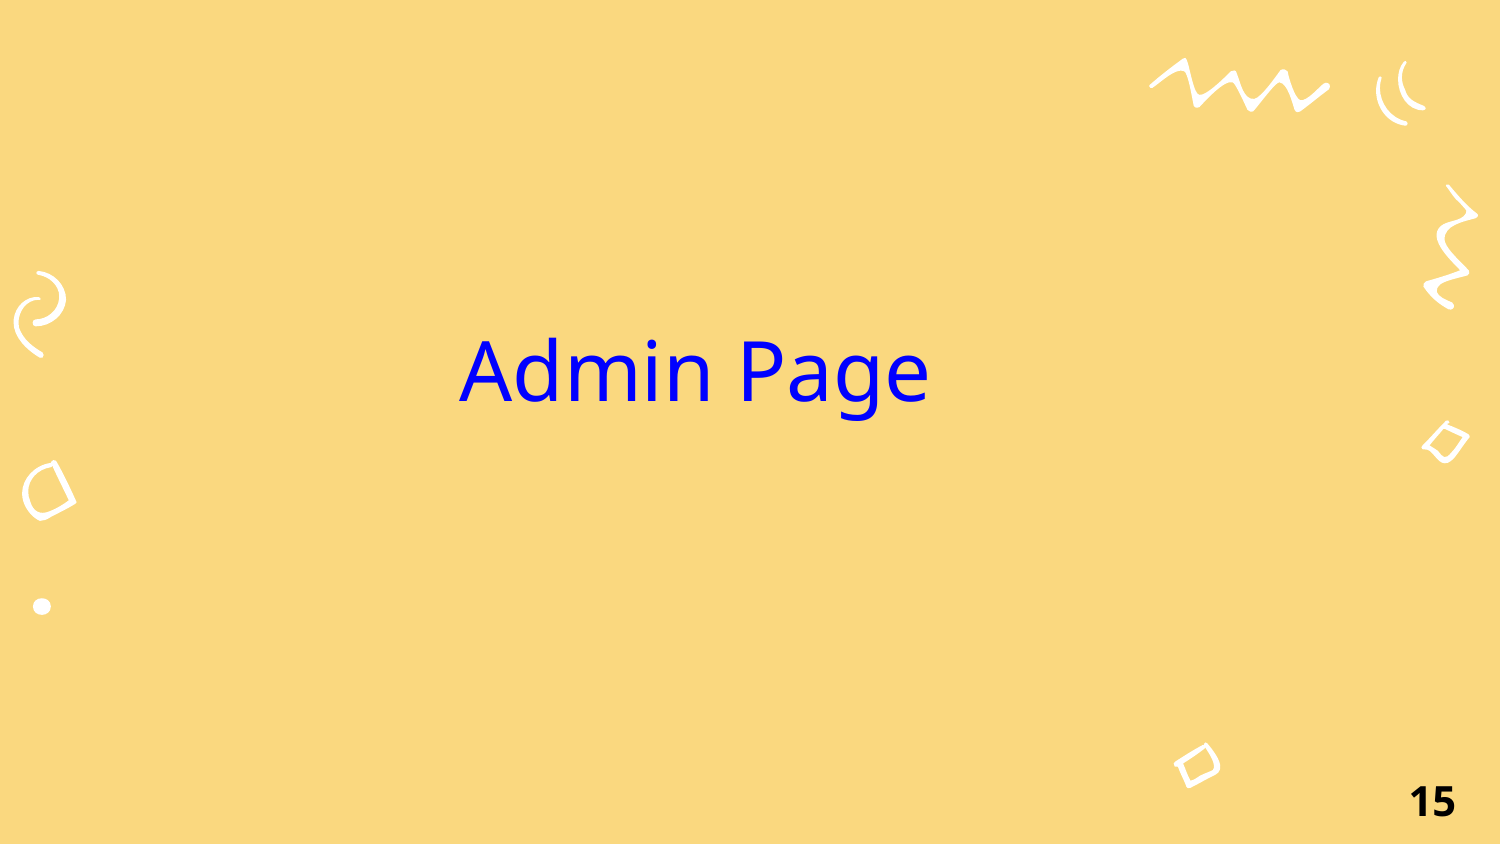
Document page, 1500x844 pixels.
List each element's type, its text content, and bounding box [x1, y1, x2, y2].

slide_number ‹#› [1381, 759, 1472, 824]
title Admin Page [444, 303, 1111, 398]
